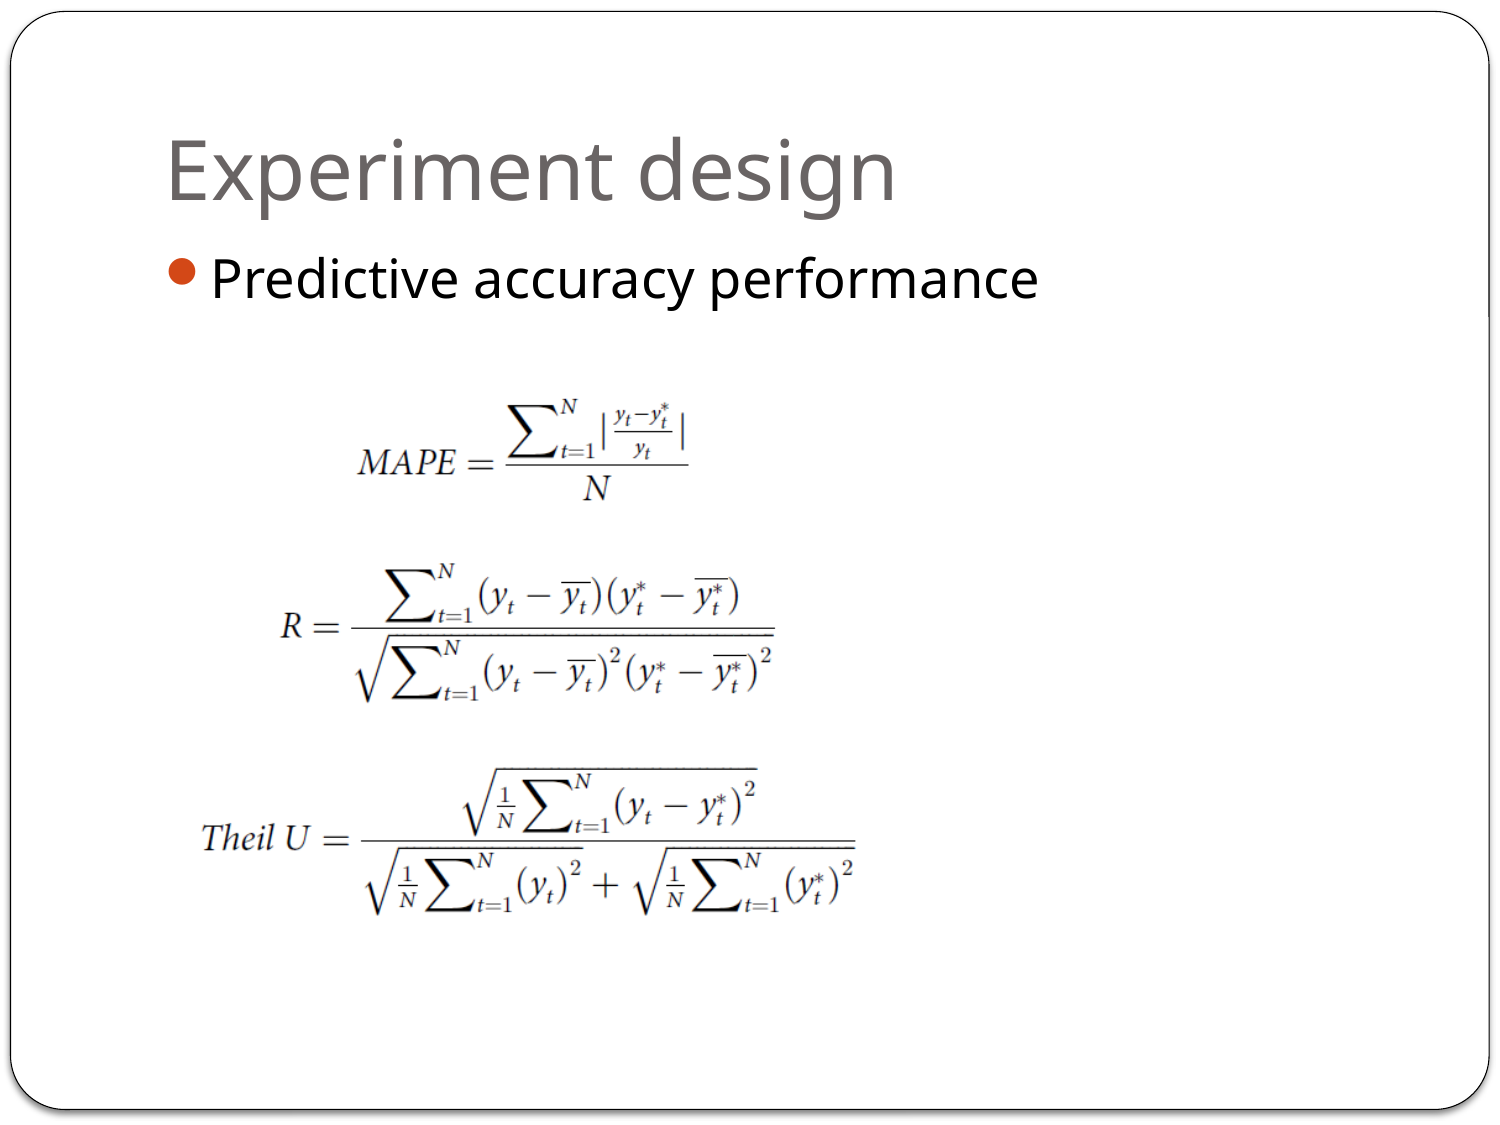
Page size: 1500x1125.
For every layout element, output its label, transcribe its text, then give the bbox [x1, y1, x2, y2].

title Experiment design [150, 45, 1425, 233]
list Predictive accuracy performance [150, 237, 1425, 988]
picture [88, 373, 1047, 953]
